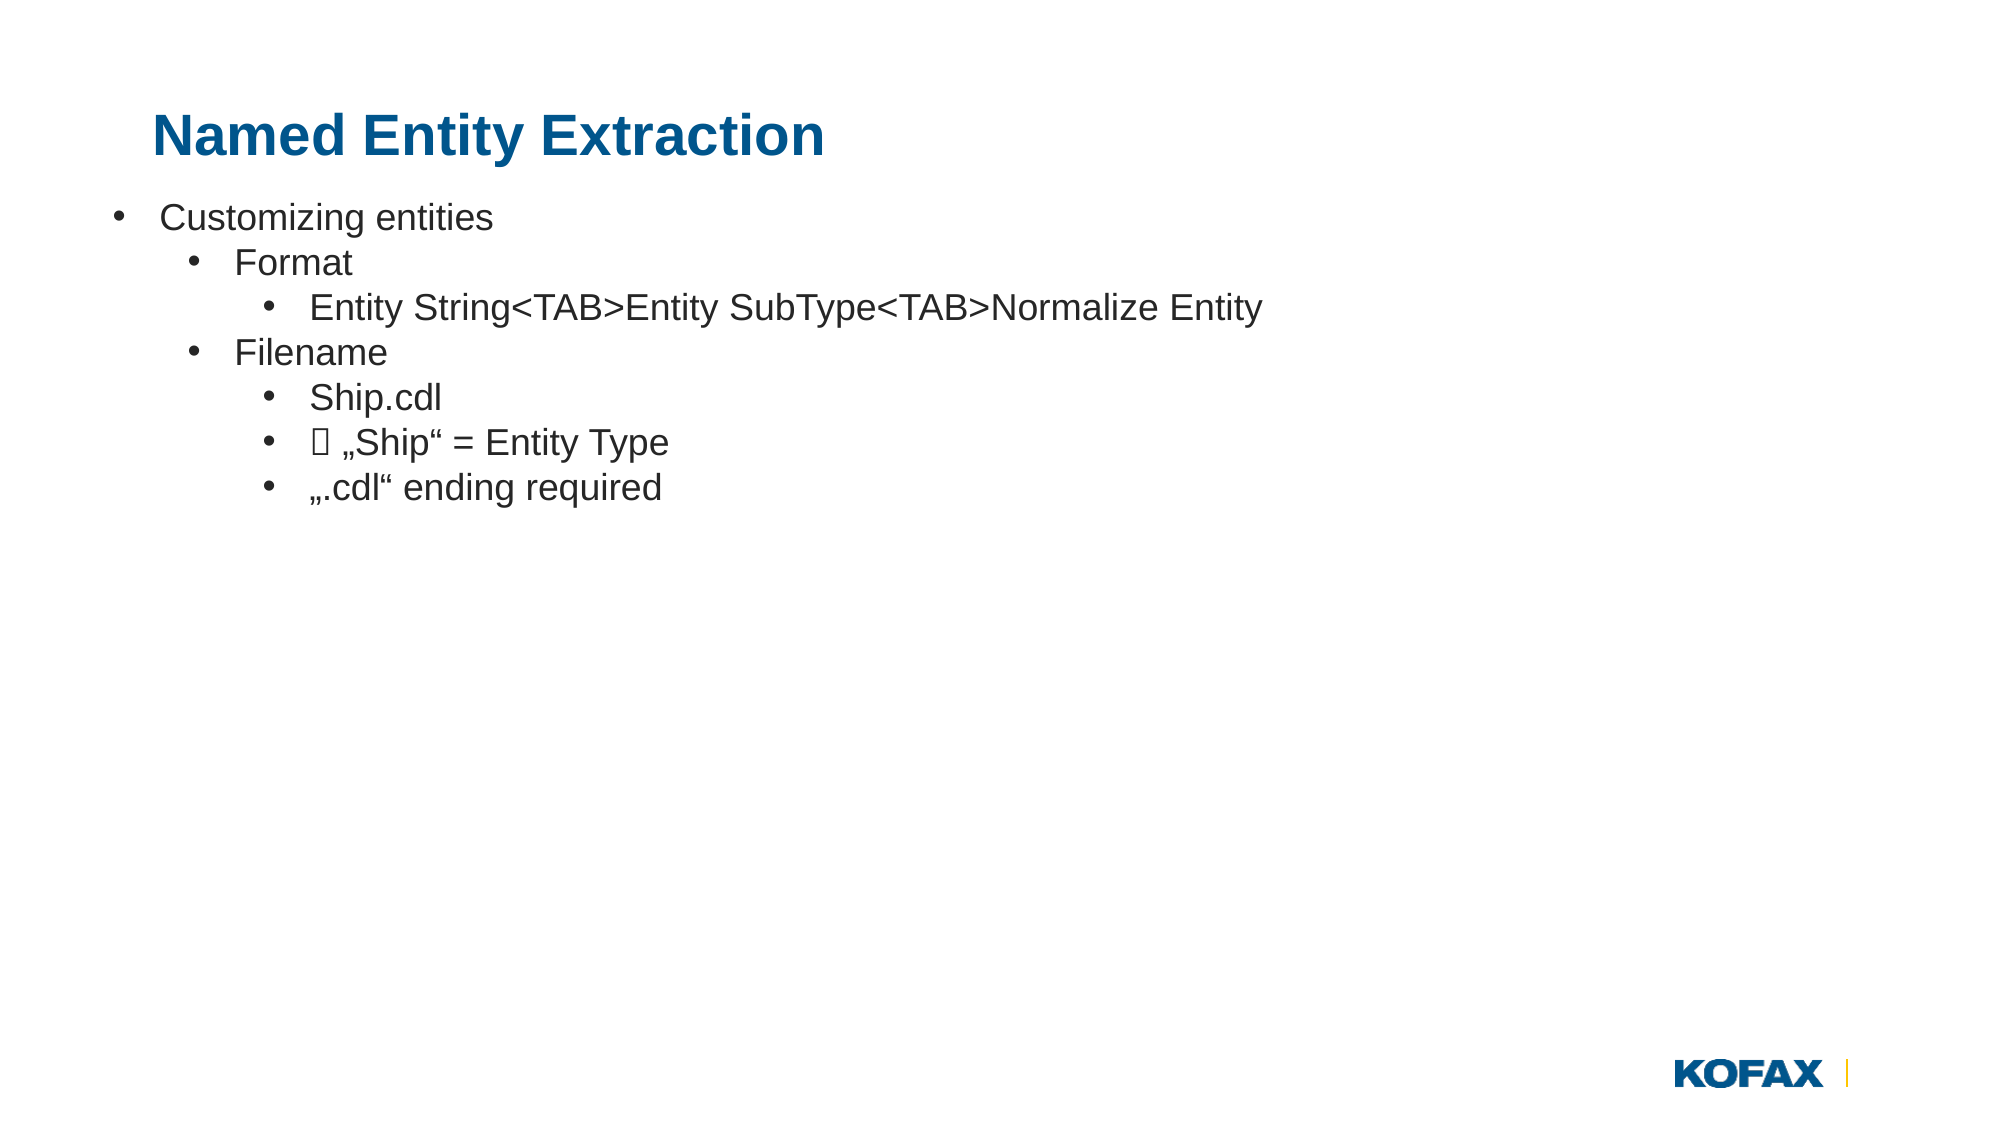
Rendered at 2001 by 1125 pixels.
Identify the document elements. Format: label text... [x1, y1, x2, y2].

title Named Entity Extraction [137, 97, 1914, 231]
picture [1675, 1059, 1824, 1088]
text_box Customizing entities Format Entity String<TAB>Entity SubType<TAB>Normalize Entity Filename Ship.cdl  „Ship“ = Entity Type „.cdl“ ending required [97, 185, 1902, 561]
